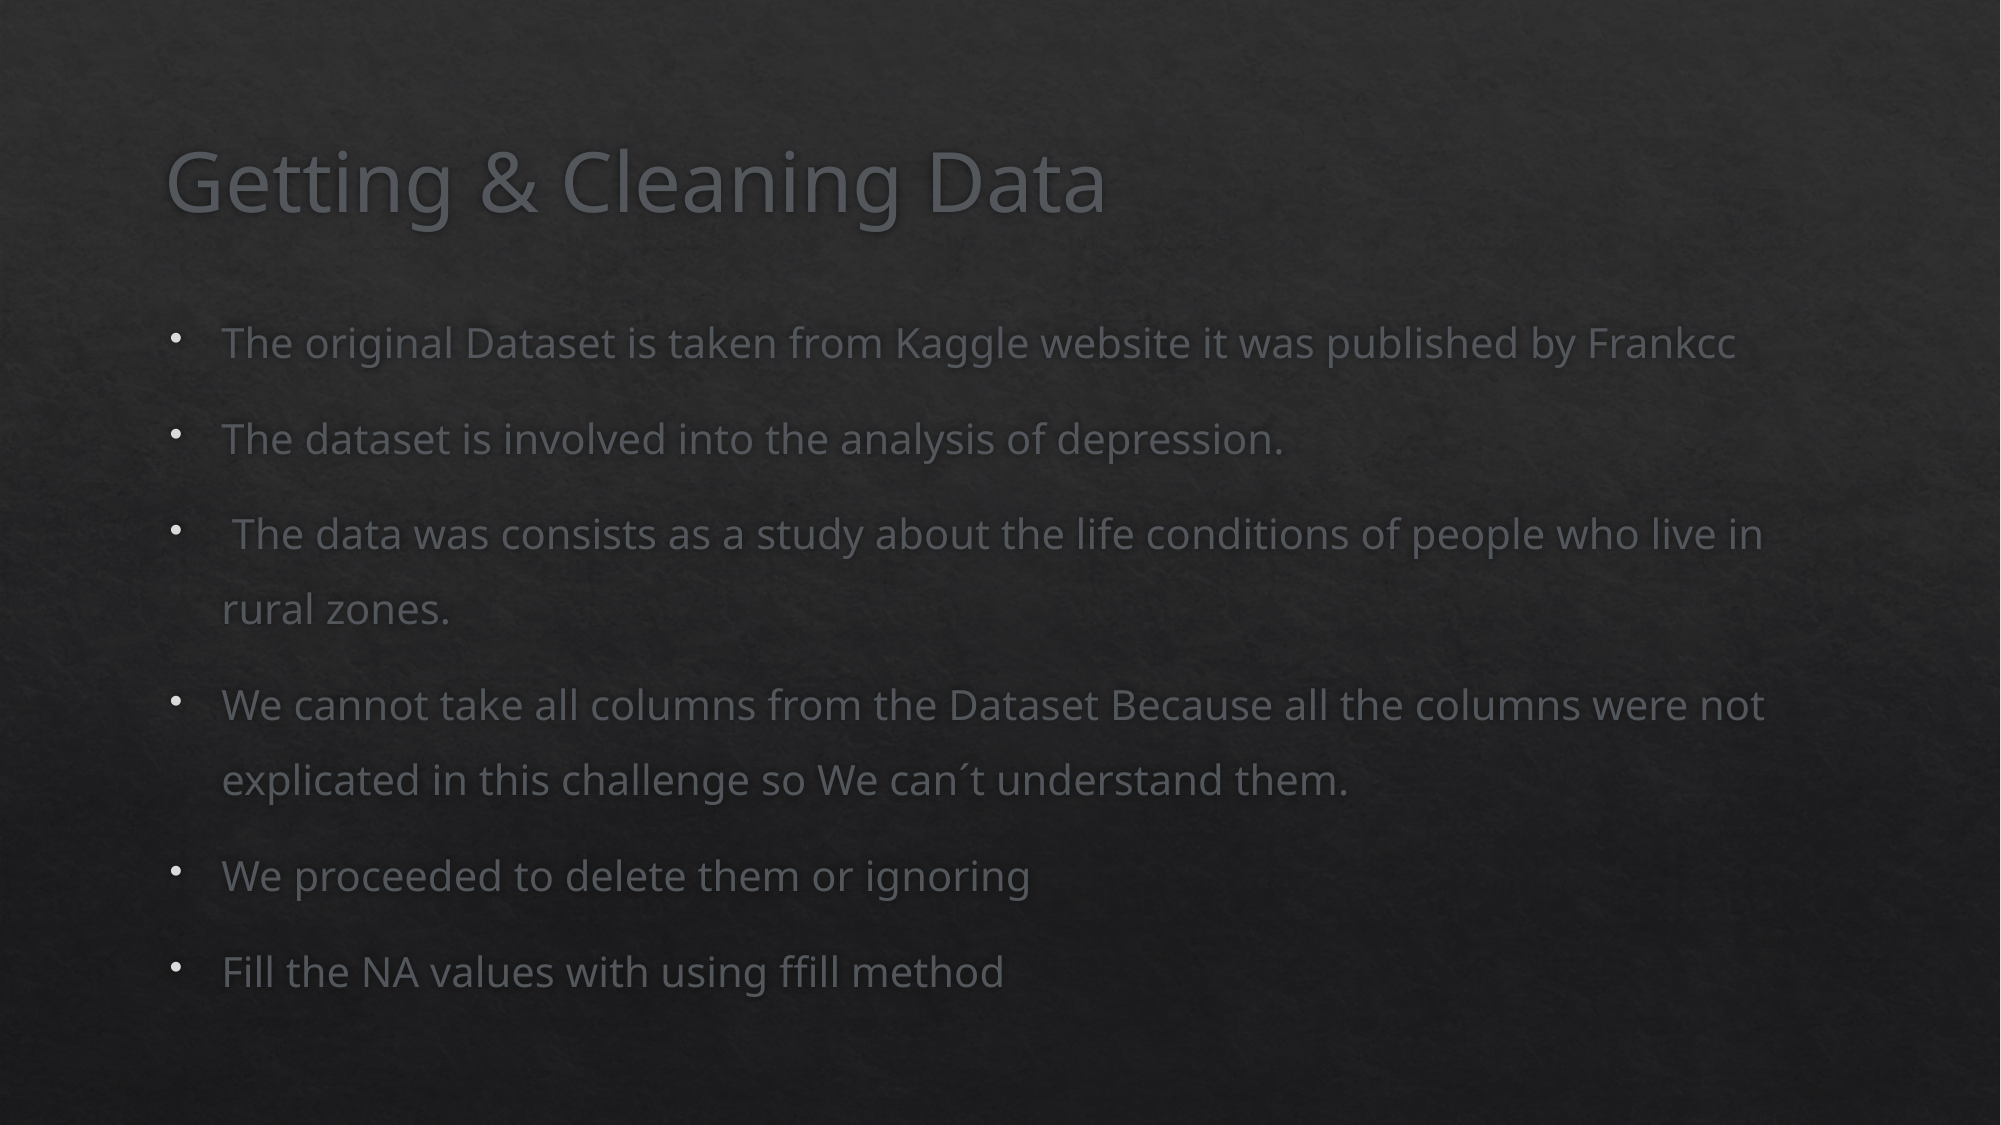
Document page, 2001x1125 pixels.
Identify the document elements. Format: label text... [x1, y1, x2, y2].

list The original Dataset is taken from Kaggle website it was published by Frankcc The dataset is involved into the analysis of depression. The data was consists as a study about the life conditions of people who live in rural zones. We cannot take all columns from the Dataset Because all the columns were not explicated in this challenge so We can´t understand them. We proceeded to delete them or ignoring Fill the NA values with using ffill method [149, 284, 1849, 950]
title Getting & Cleaning Data [149, 99, 1849, 260]
